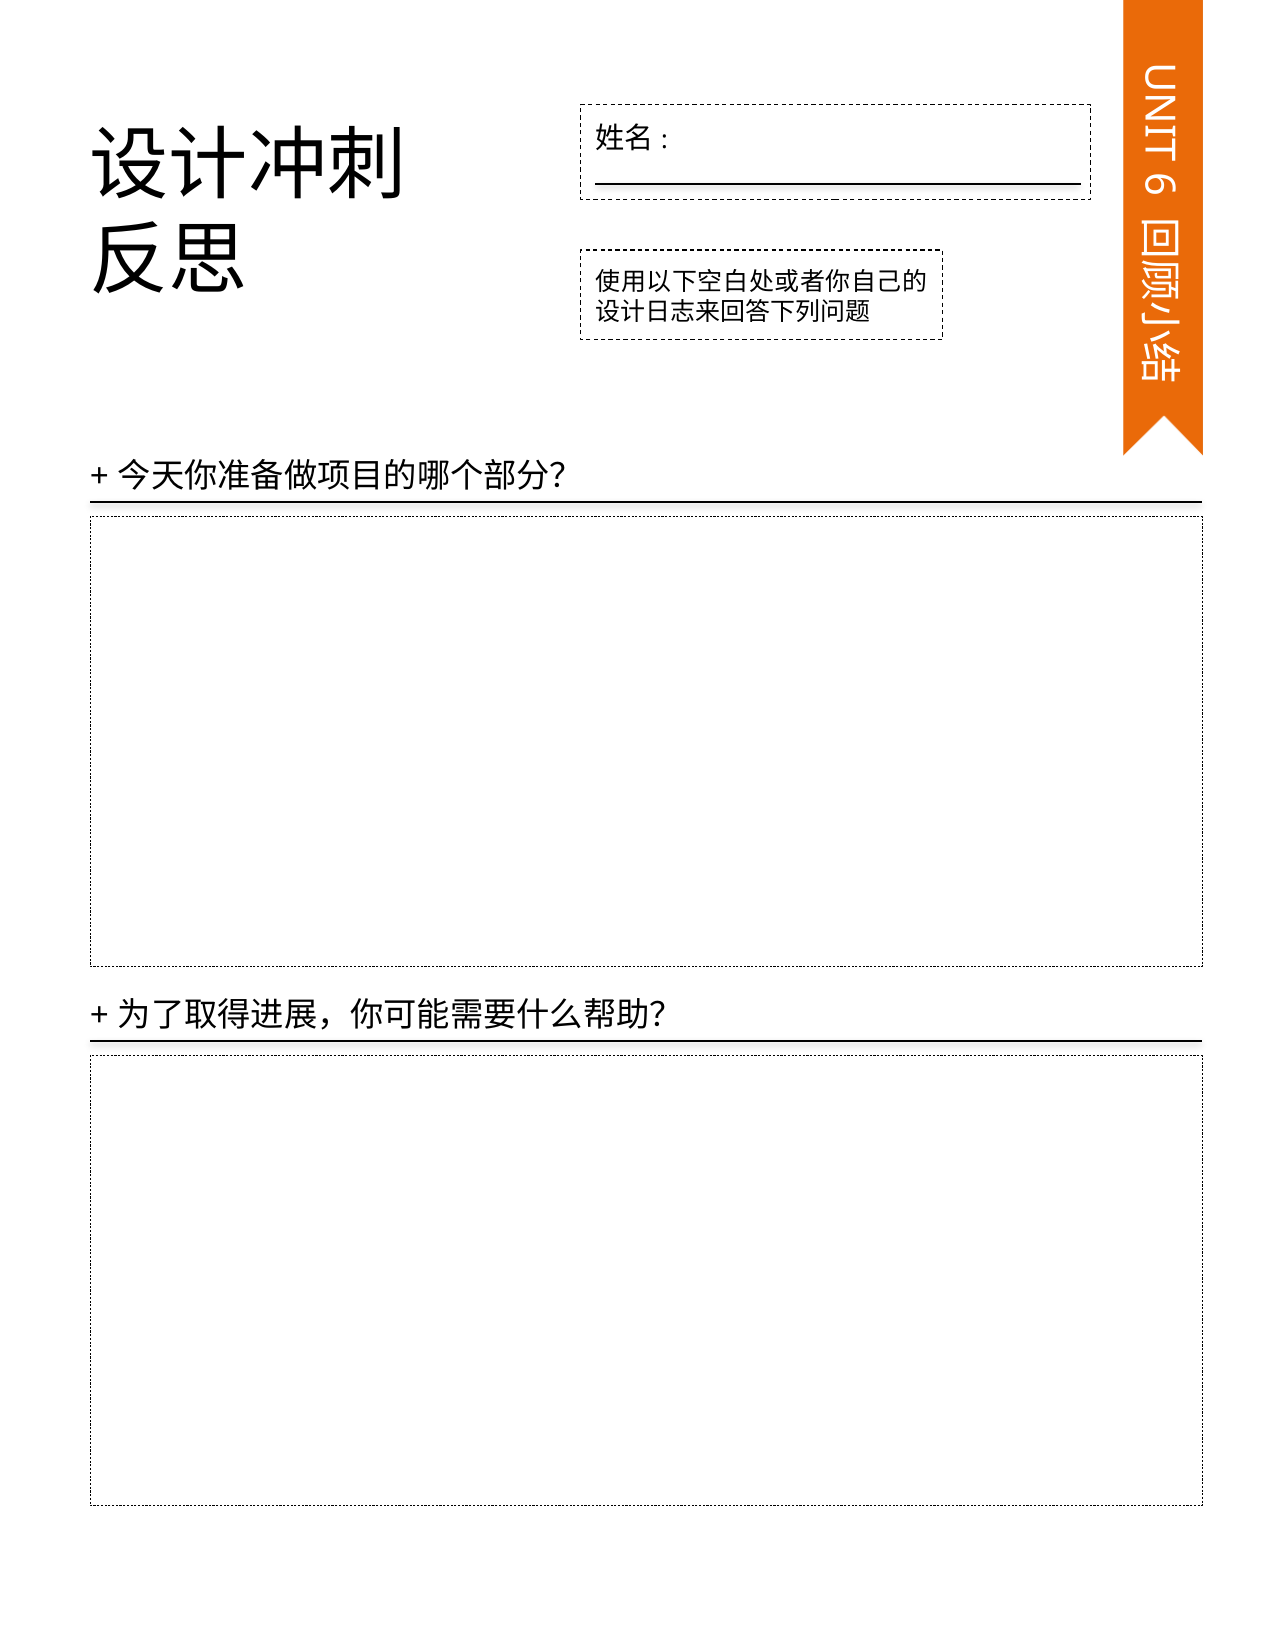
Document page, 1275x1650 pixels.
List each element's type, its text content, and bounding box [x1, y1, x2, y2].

text_box 设计冲刺 反思 [75, 106, 537, 311]
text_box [1121, 0, 1204, 459]
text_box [580, 103, 1091, 201]
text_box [74, 446, 1203, 967]
text_box 使用以下空白处或者你自己的设计日志来回答下列问题 [580, 249, 943, 340]
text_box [74, 985, 1203, 1506]
